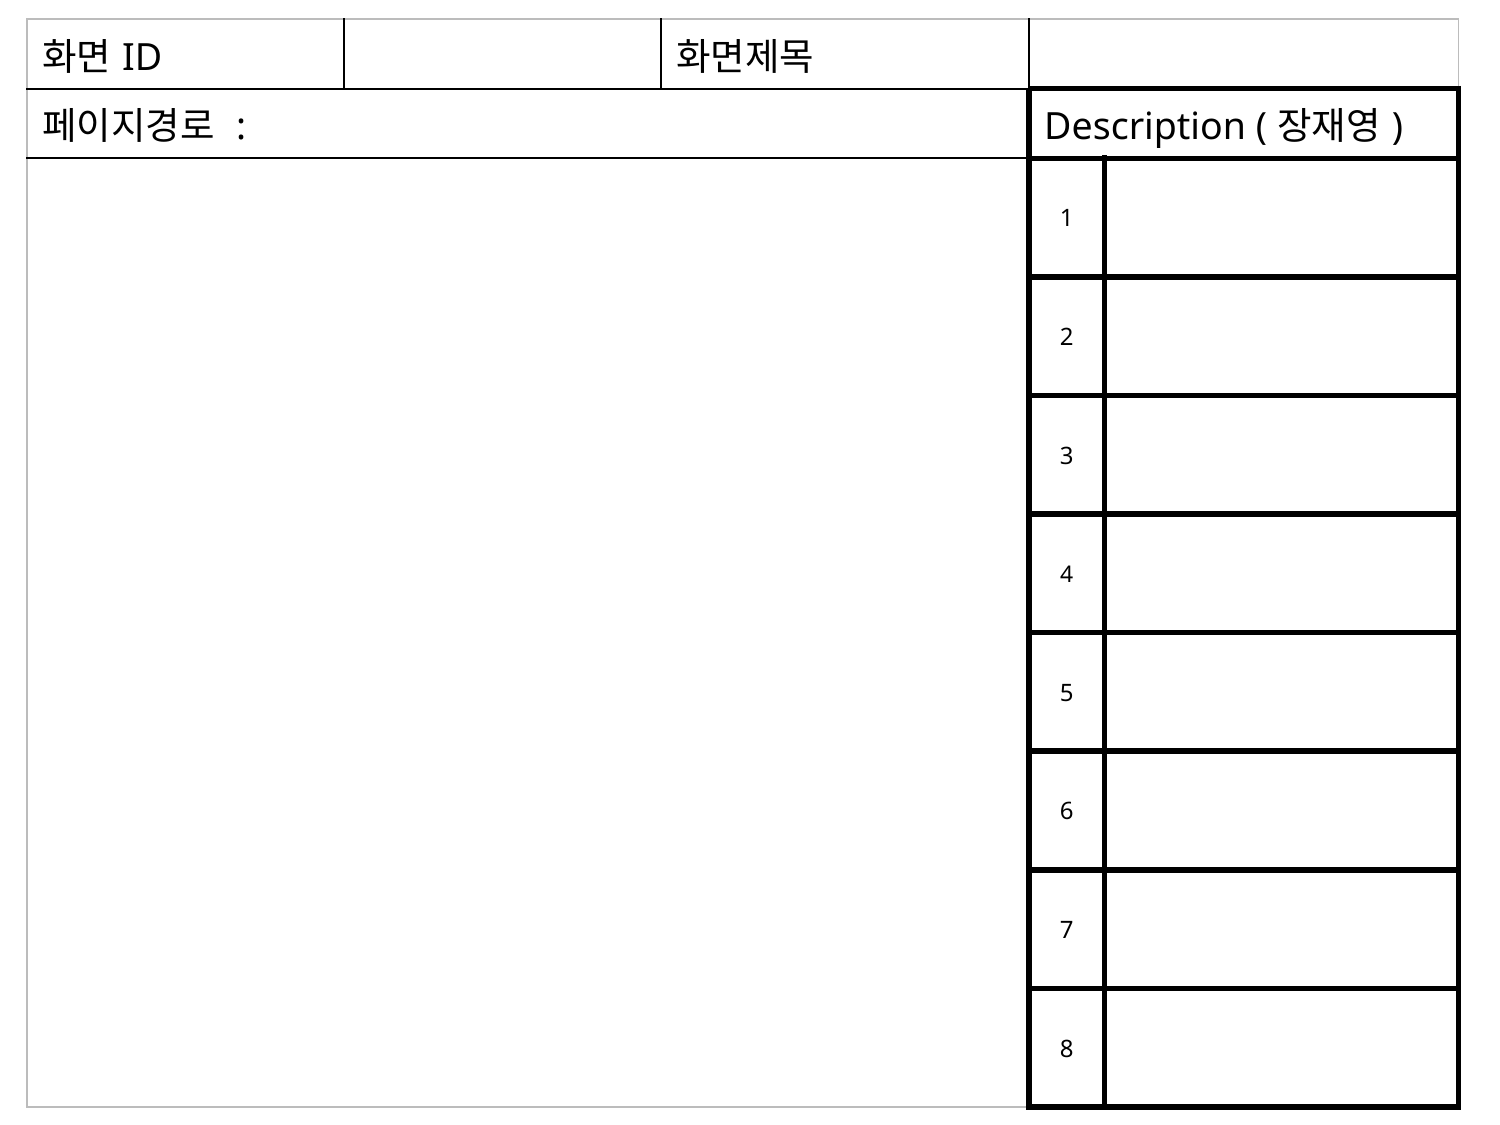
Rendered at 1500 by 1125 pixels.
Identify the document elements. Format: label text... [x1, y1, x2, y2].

table_header [1030, 20, 1458, 86]
table_header 화면제목 [662, 20, 1028, 88]
table_cell Description (장재영) [1032, 91, 1456, 156]
table_cell [28, 159, 1026, 1106]
table_cell 페이지경로 : [28, 90, 1026, 157]
table_cell [1107, 398, 1456, 511]
table_cell 3 [1032, 398, 1102, 511]
table_header 화면ID [28, 20, 343, 88]
table_cell [1107, 635, 1456, 748]
table_cell 5 [1032, 635, 1102, 748]
table_cell 4 [1032, 517, 1102, 630]
table_cell 7 [1032, 873, 1102, 986]
table_header [345, 20, 660, 88]
table_cell [1107, 754, 1456, 867]
table_cell [1107, 517, 1456, 630]
table_cell 1 [1032, 161, 1102, 274]
table_cell [1107, 280, 1456, 393]
table_cell [1107, 161, 1456, 274]
table_cell [1107, 873, 1456, 986]
table_cell [1107, 991, 1456, 1104]
table_cell 2 [1032, 280, 1102, 393]
table_cell 8 [1032, 991, 1102, 1104]
table_cell 6 [1032, 754, 1102, 867]
